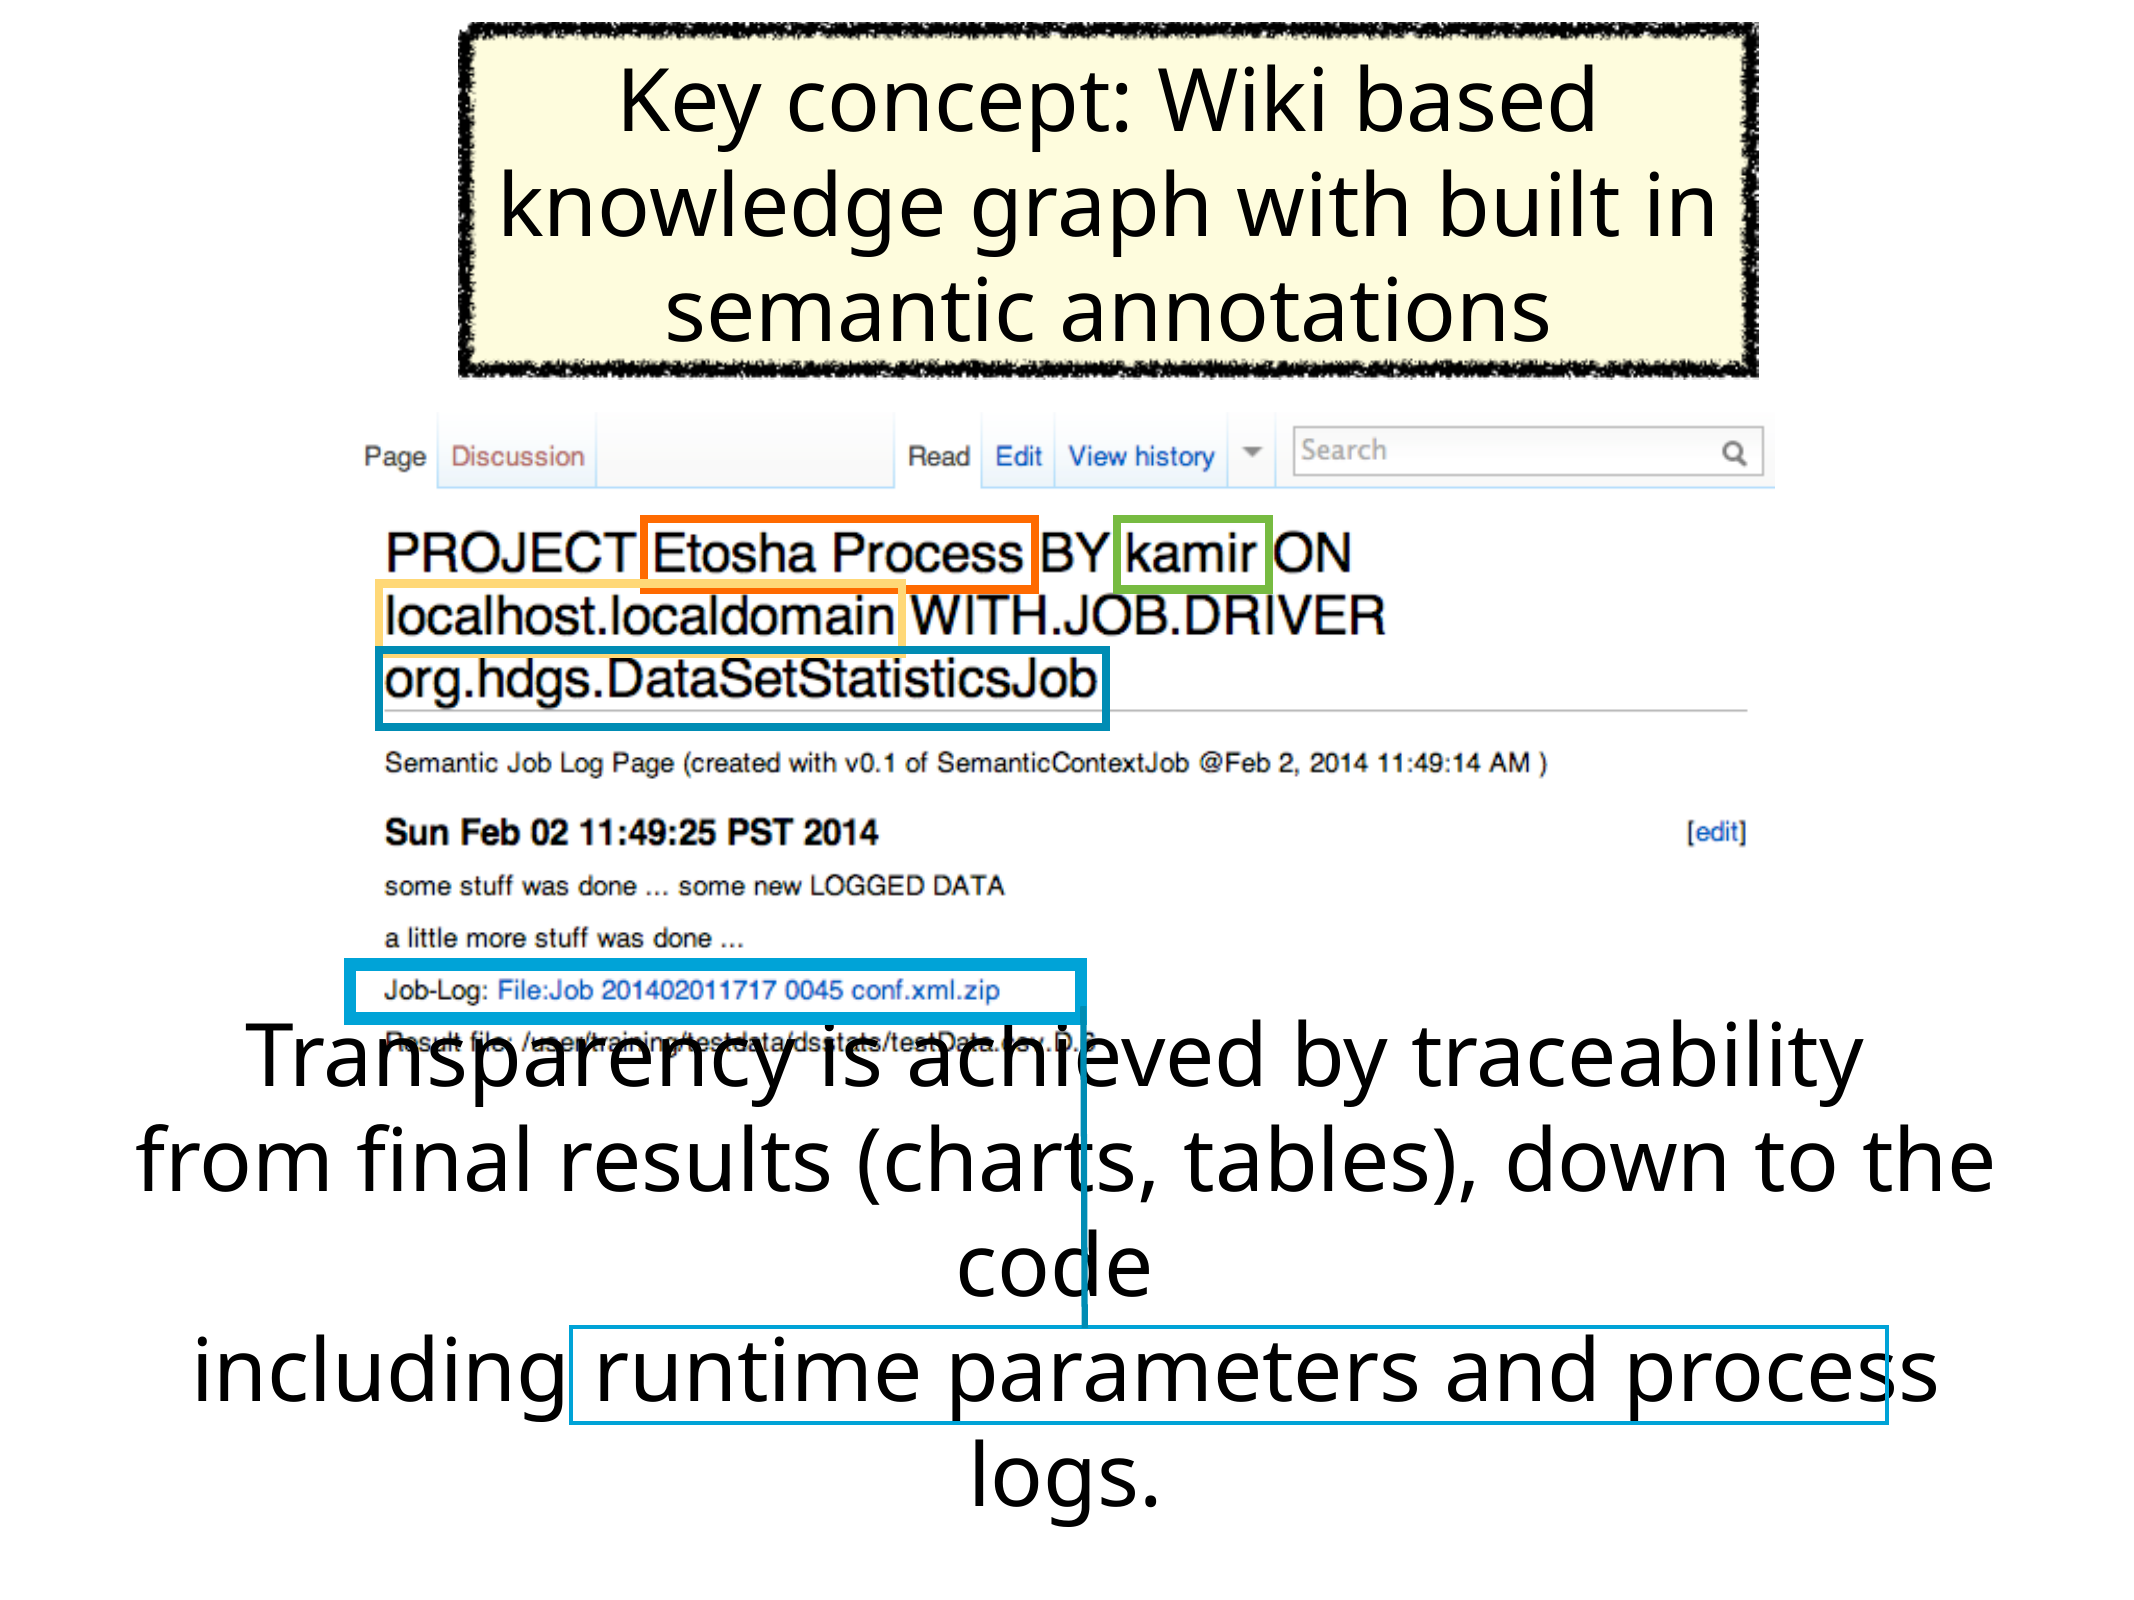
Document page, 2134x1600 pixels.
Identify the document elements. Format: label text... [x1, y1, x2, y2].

text_box Transparency is achieved by traceability from final results (charts, tables), down to the code including runtime parameters and process logs. [87, 990, 2044, 1533]
picture [358, 1026, 1080, 1078]
picture [358, 972, 1074, 1011]
text_box [570, 1327, 1888, 1423]
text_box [458, 22, 1759, 380]
picture [358, 412, 1776, 1078]
